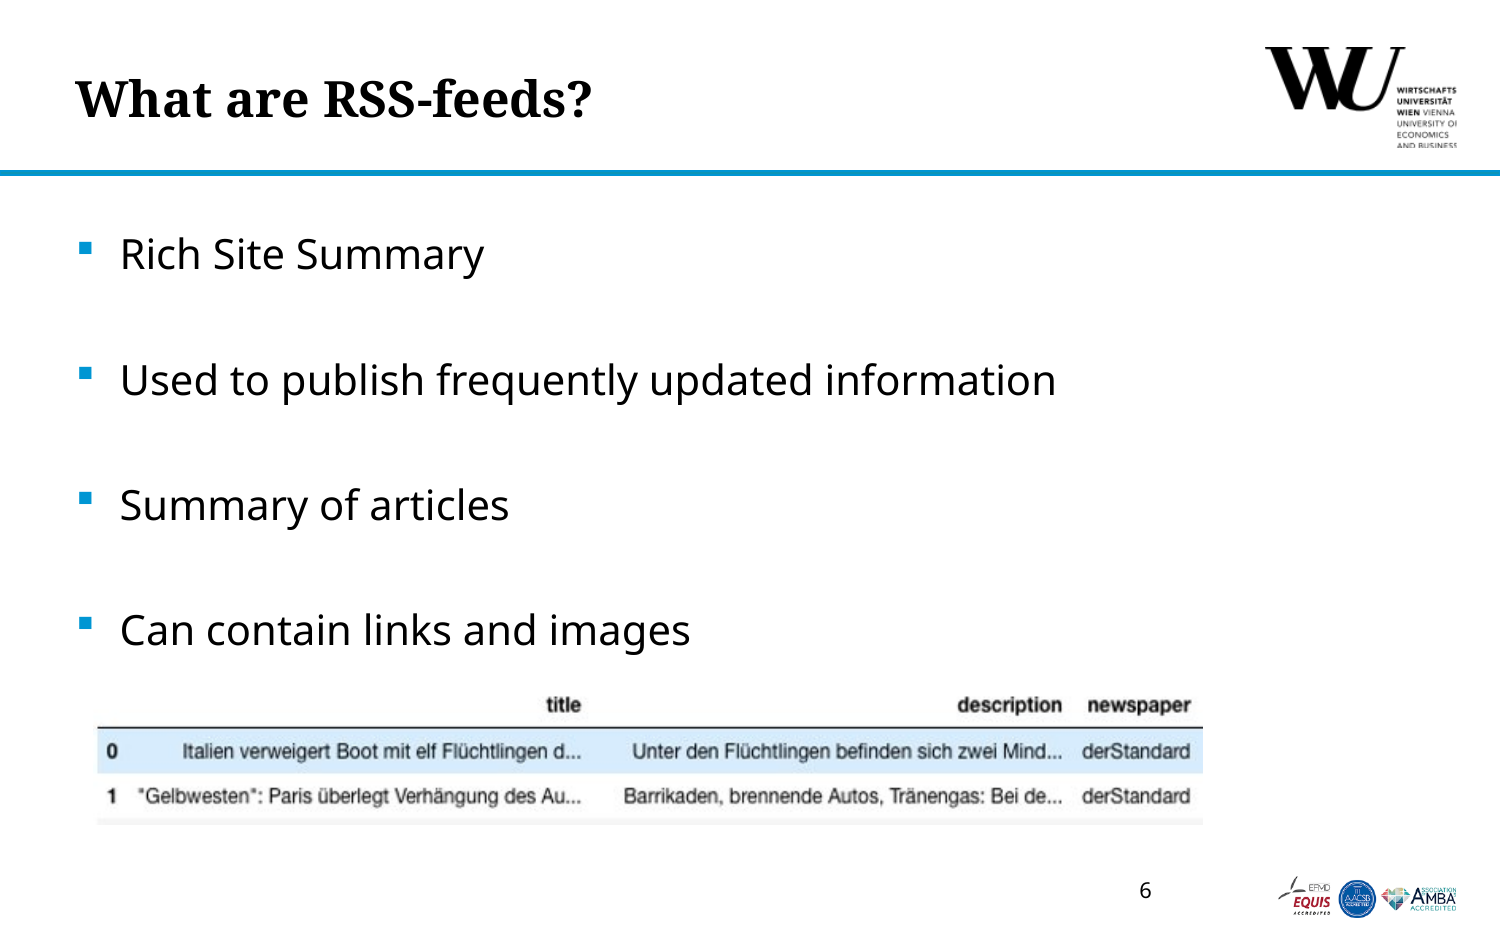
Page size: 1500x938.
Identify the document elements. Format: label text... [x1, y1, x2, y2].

slide_number 6 [1124, 868, 1205, 912]
picture [93, 684, 1203, 825]
list Rich Site Summary Used to publish frequently updated information Summary of articles Can contain links and images [75, 220, 1349, 809]
picture [1278, 876, 1456, 918]
title What are RSS-feeds? [75, 22, 1198, 172]
